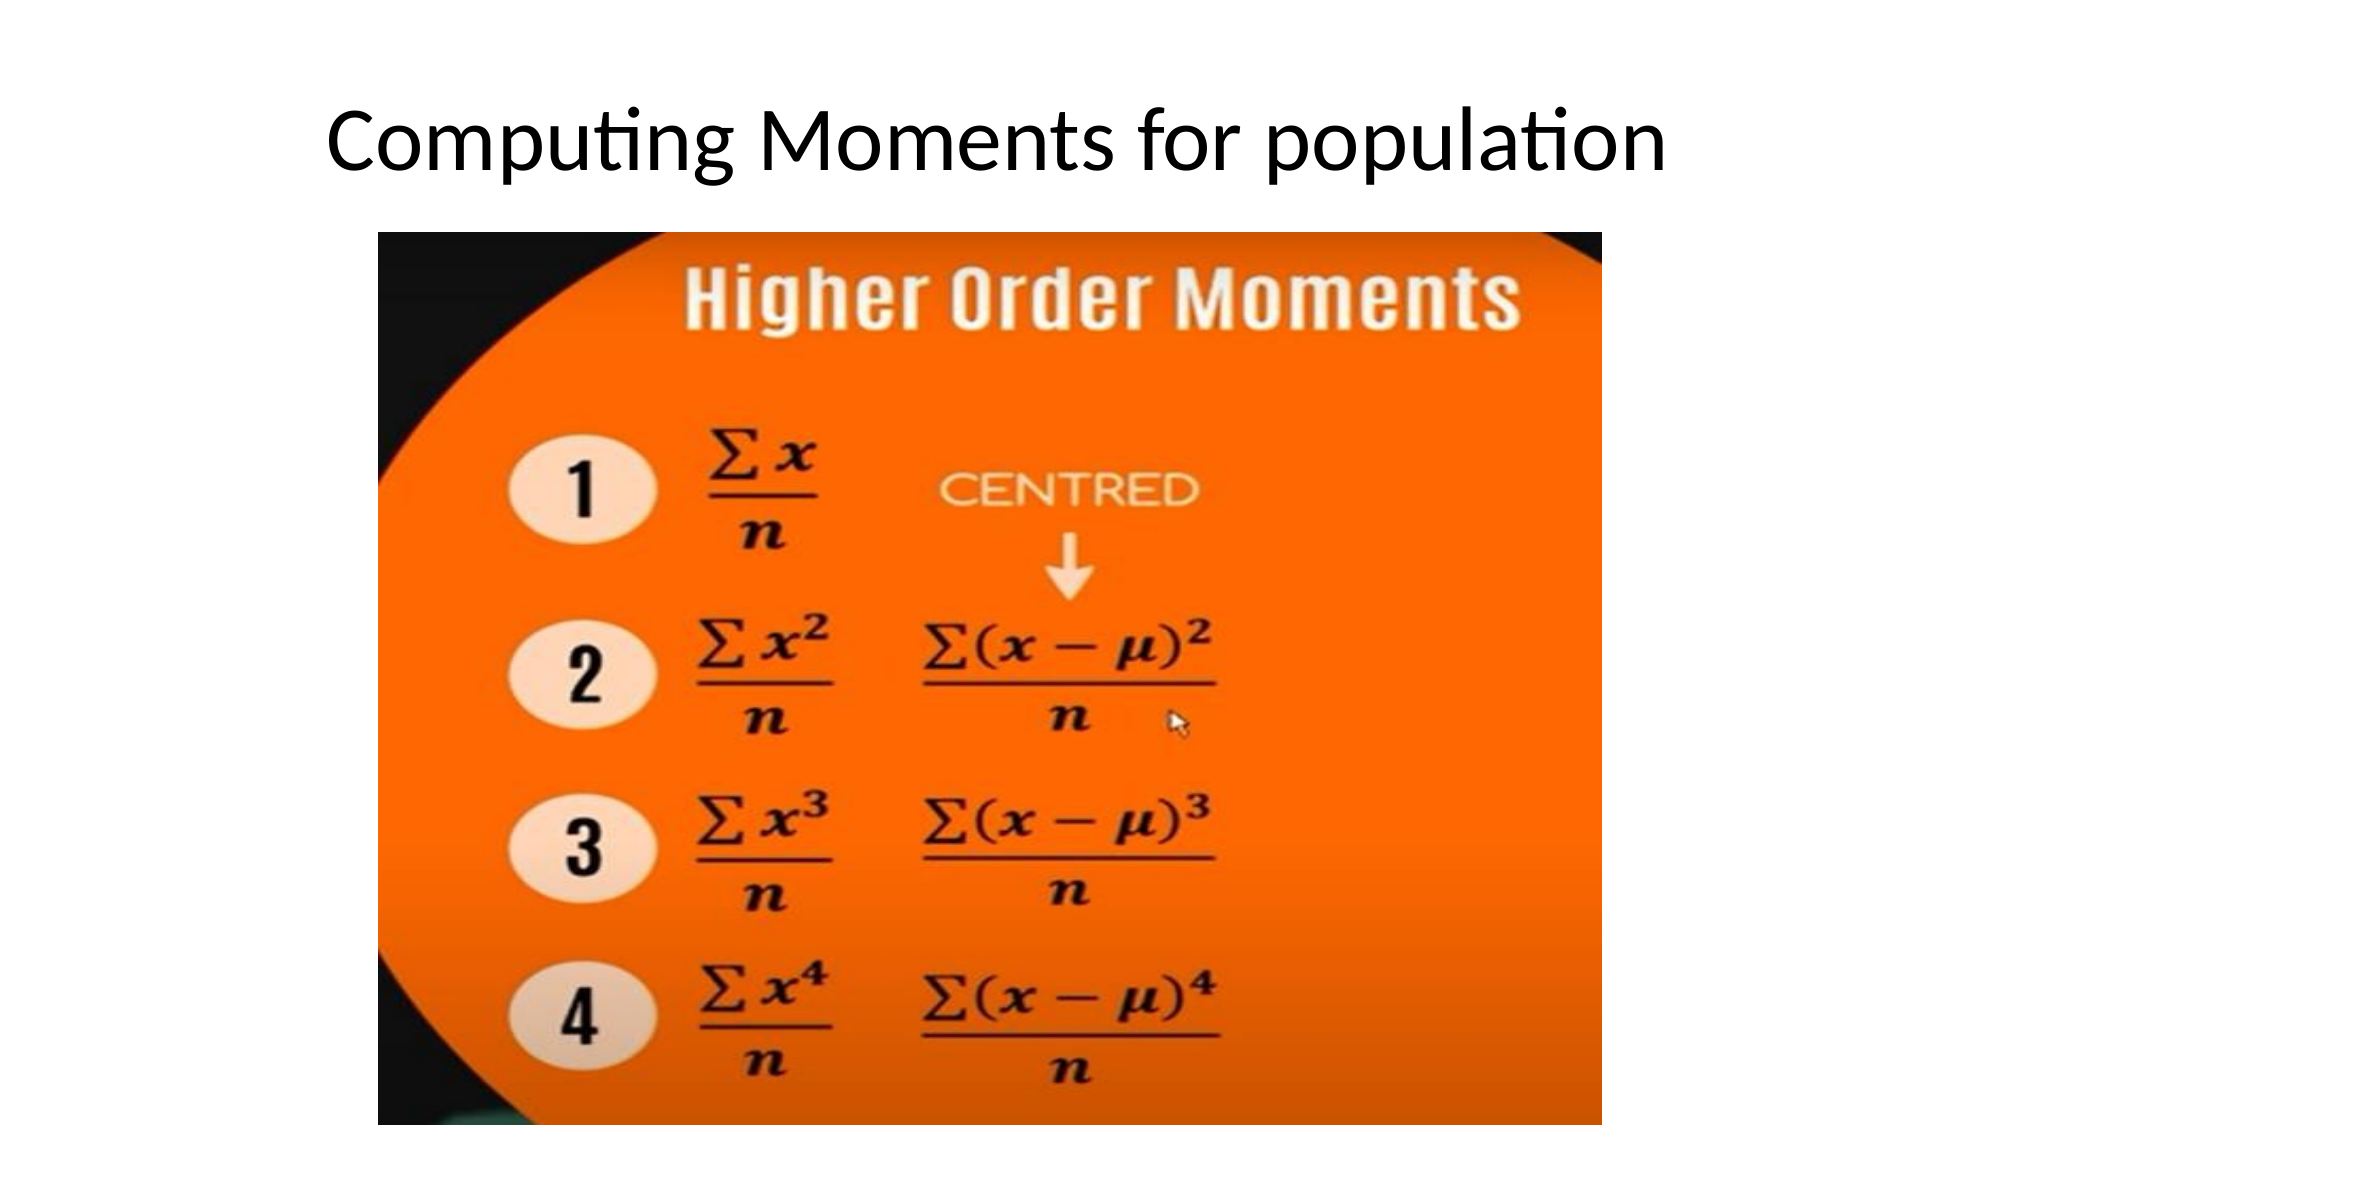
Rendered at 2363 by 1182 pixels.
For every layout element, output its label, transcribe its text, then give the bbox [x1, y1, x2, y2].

picture [377, 232, 1602, 1126]
title Computing Moments for population [324, 75, 1676, 276]
